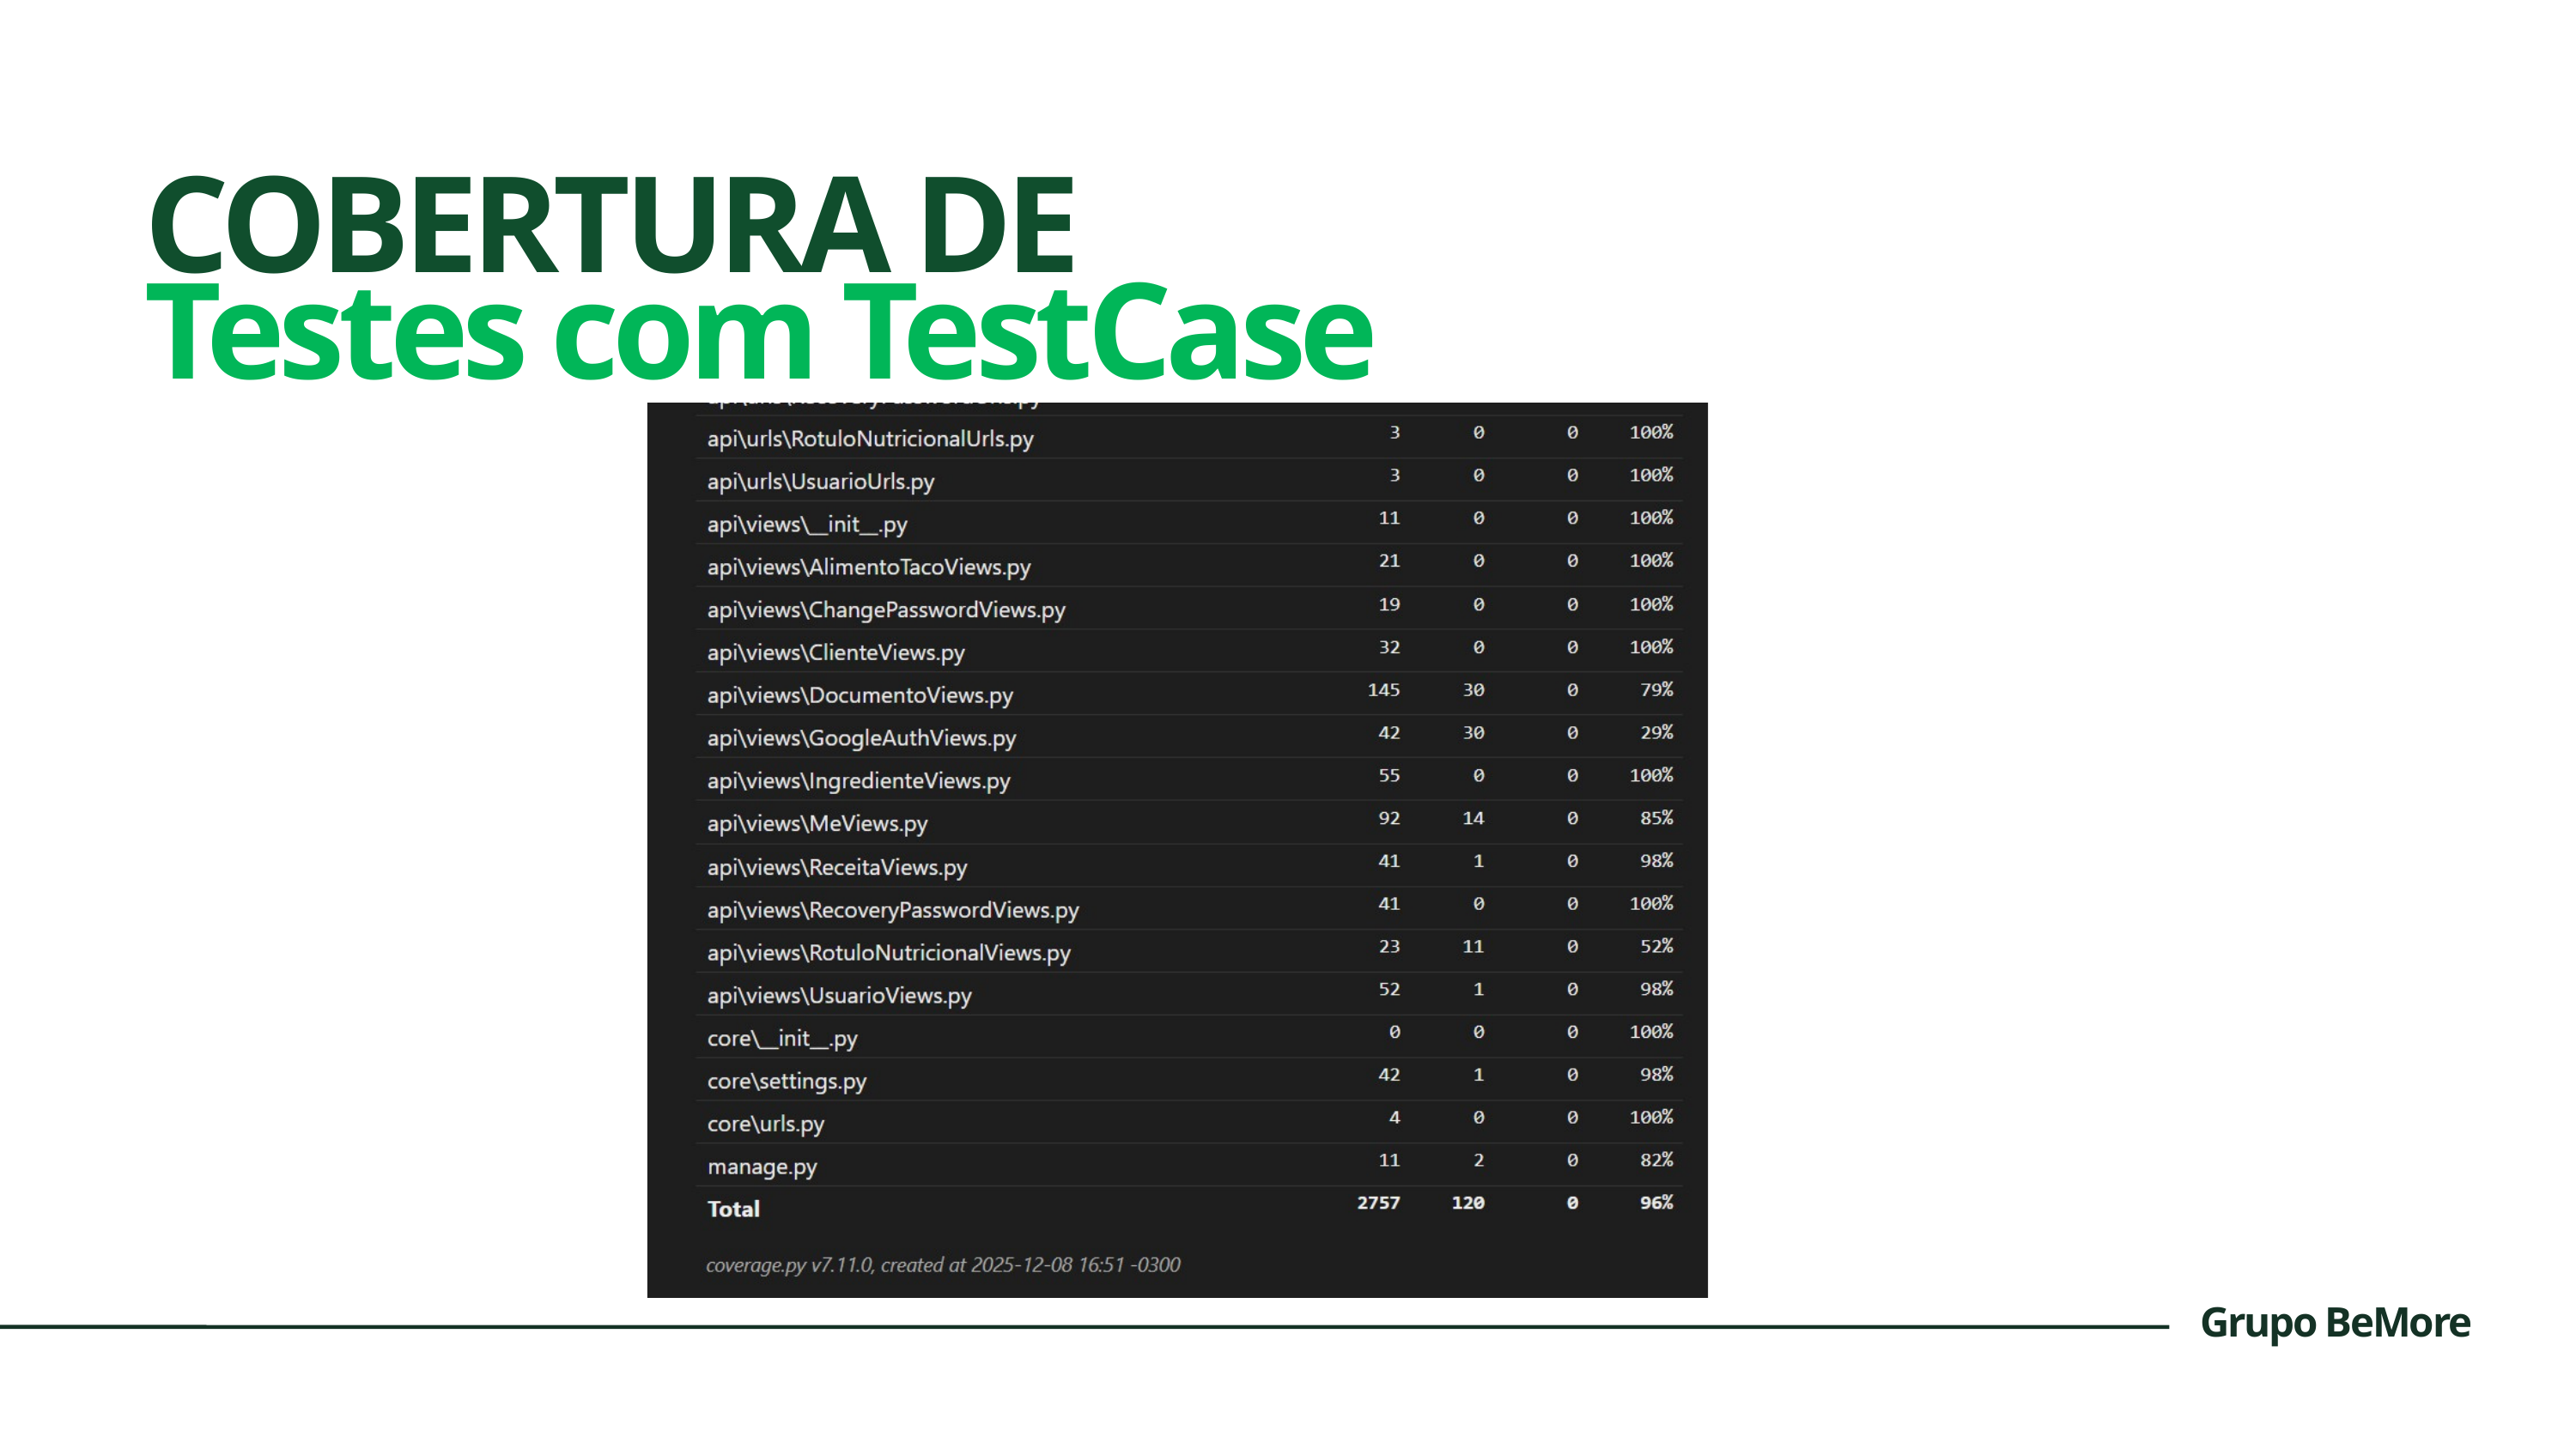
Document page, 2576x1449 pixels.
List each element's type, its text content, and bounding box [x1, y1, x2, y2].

text_box Testes com TestCase [144, 300, 1810, 406]
text_box [647, 406, 1709, 1298]
text_box Grupo BeMore [2075, 1288, 2473, 1345]
text_box COBERTURA DE [144, 112, 1810, 300]
